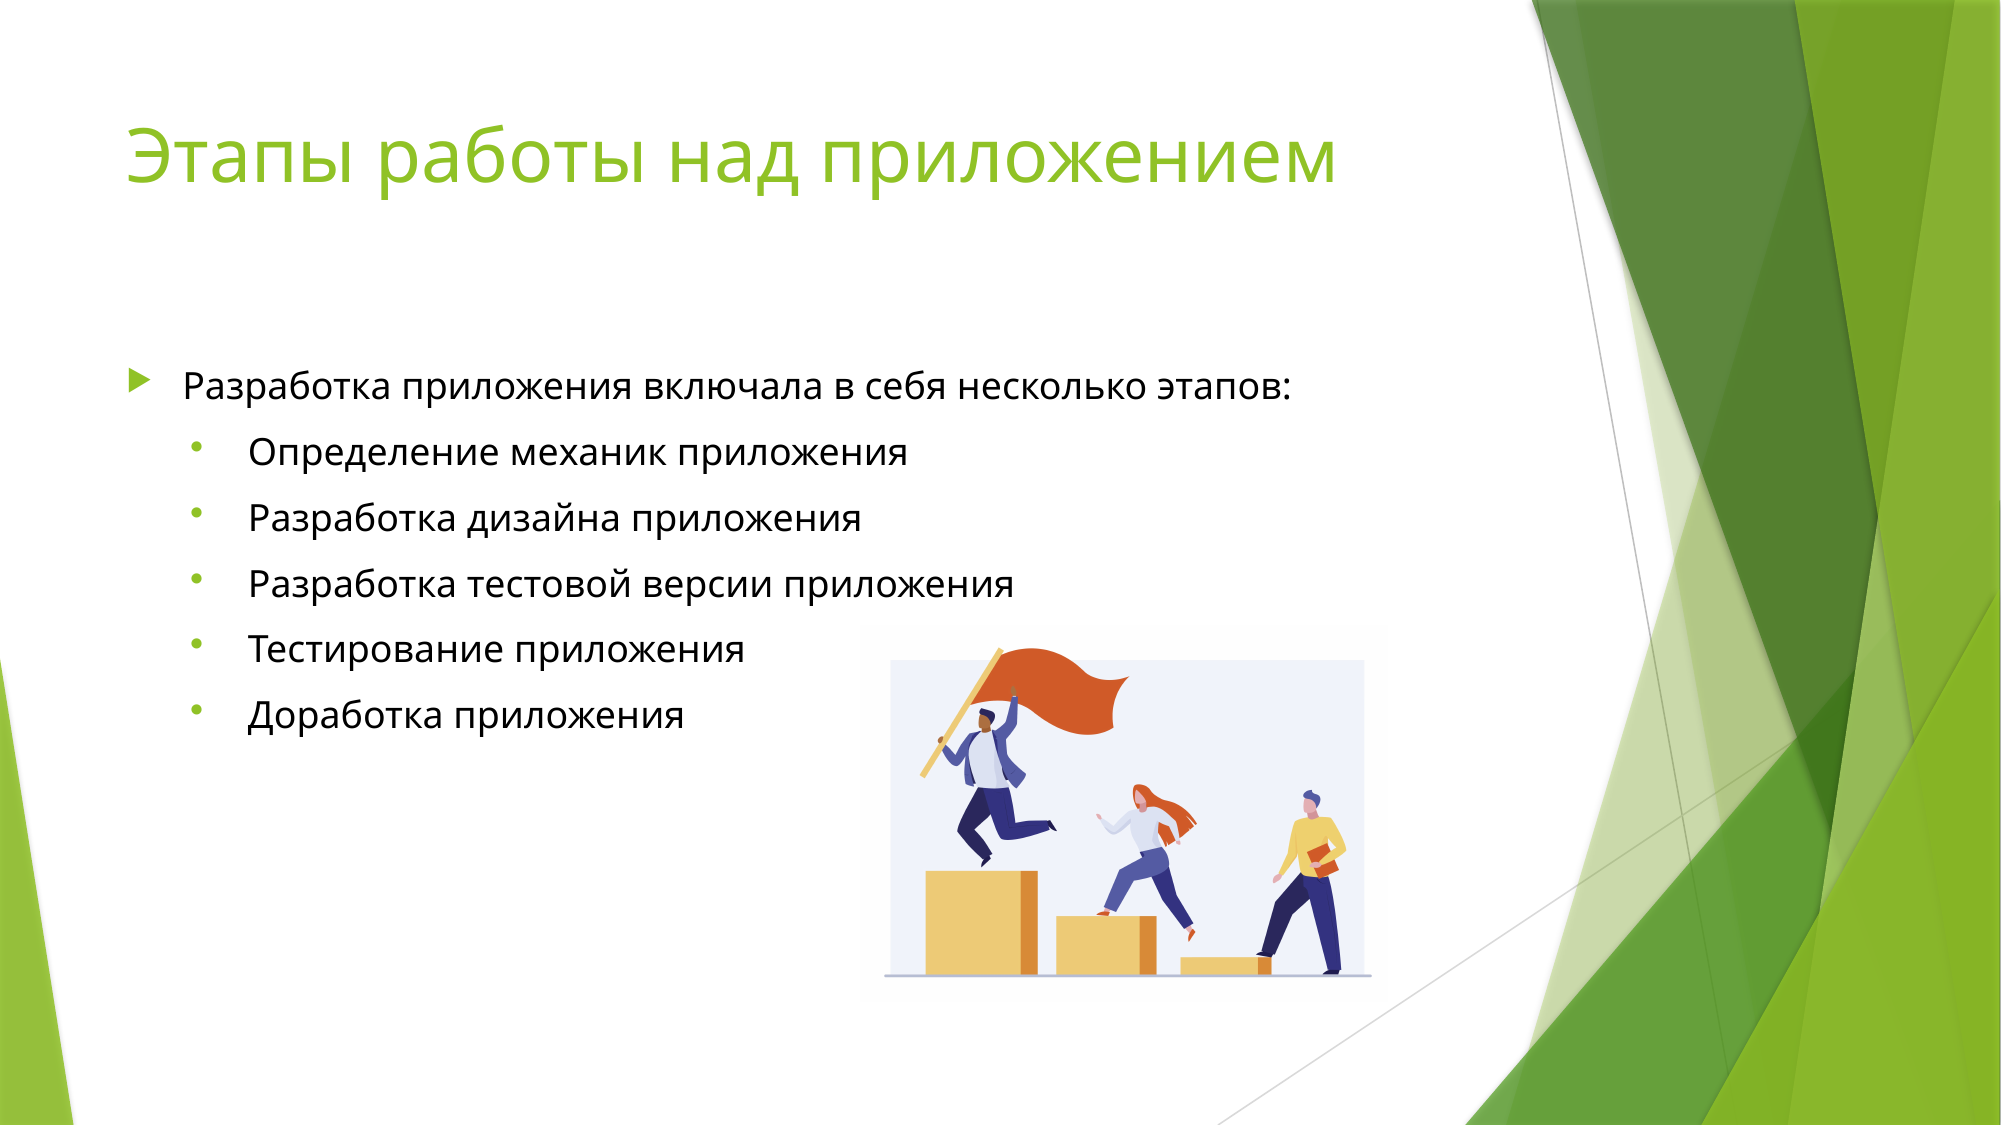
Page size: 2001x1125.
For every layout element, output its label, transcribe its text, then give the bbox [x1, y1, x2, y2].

title Этапы работы над приложением [111, 99, 1522, 317]
list Разработка приложения включала в себя несколько этапов: Определение механик приложения Разработка дизайна приложения Разработка тестовой версии приложения Тестирование приложения Доработка приложения [111, 354, 1522, 992]
picture [860, 625, 1388, 1003]
